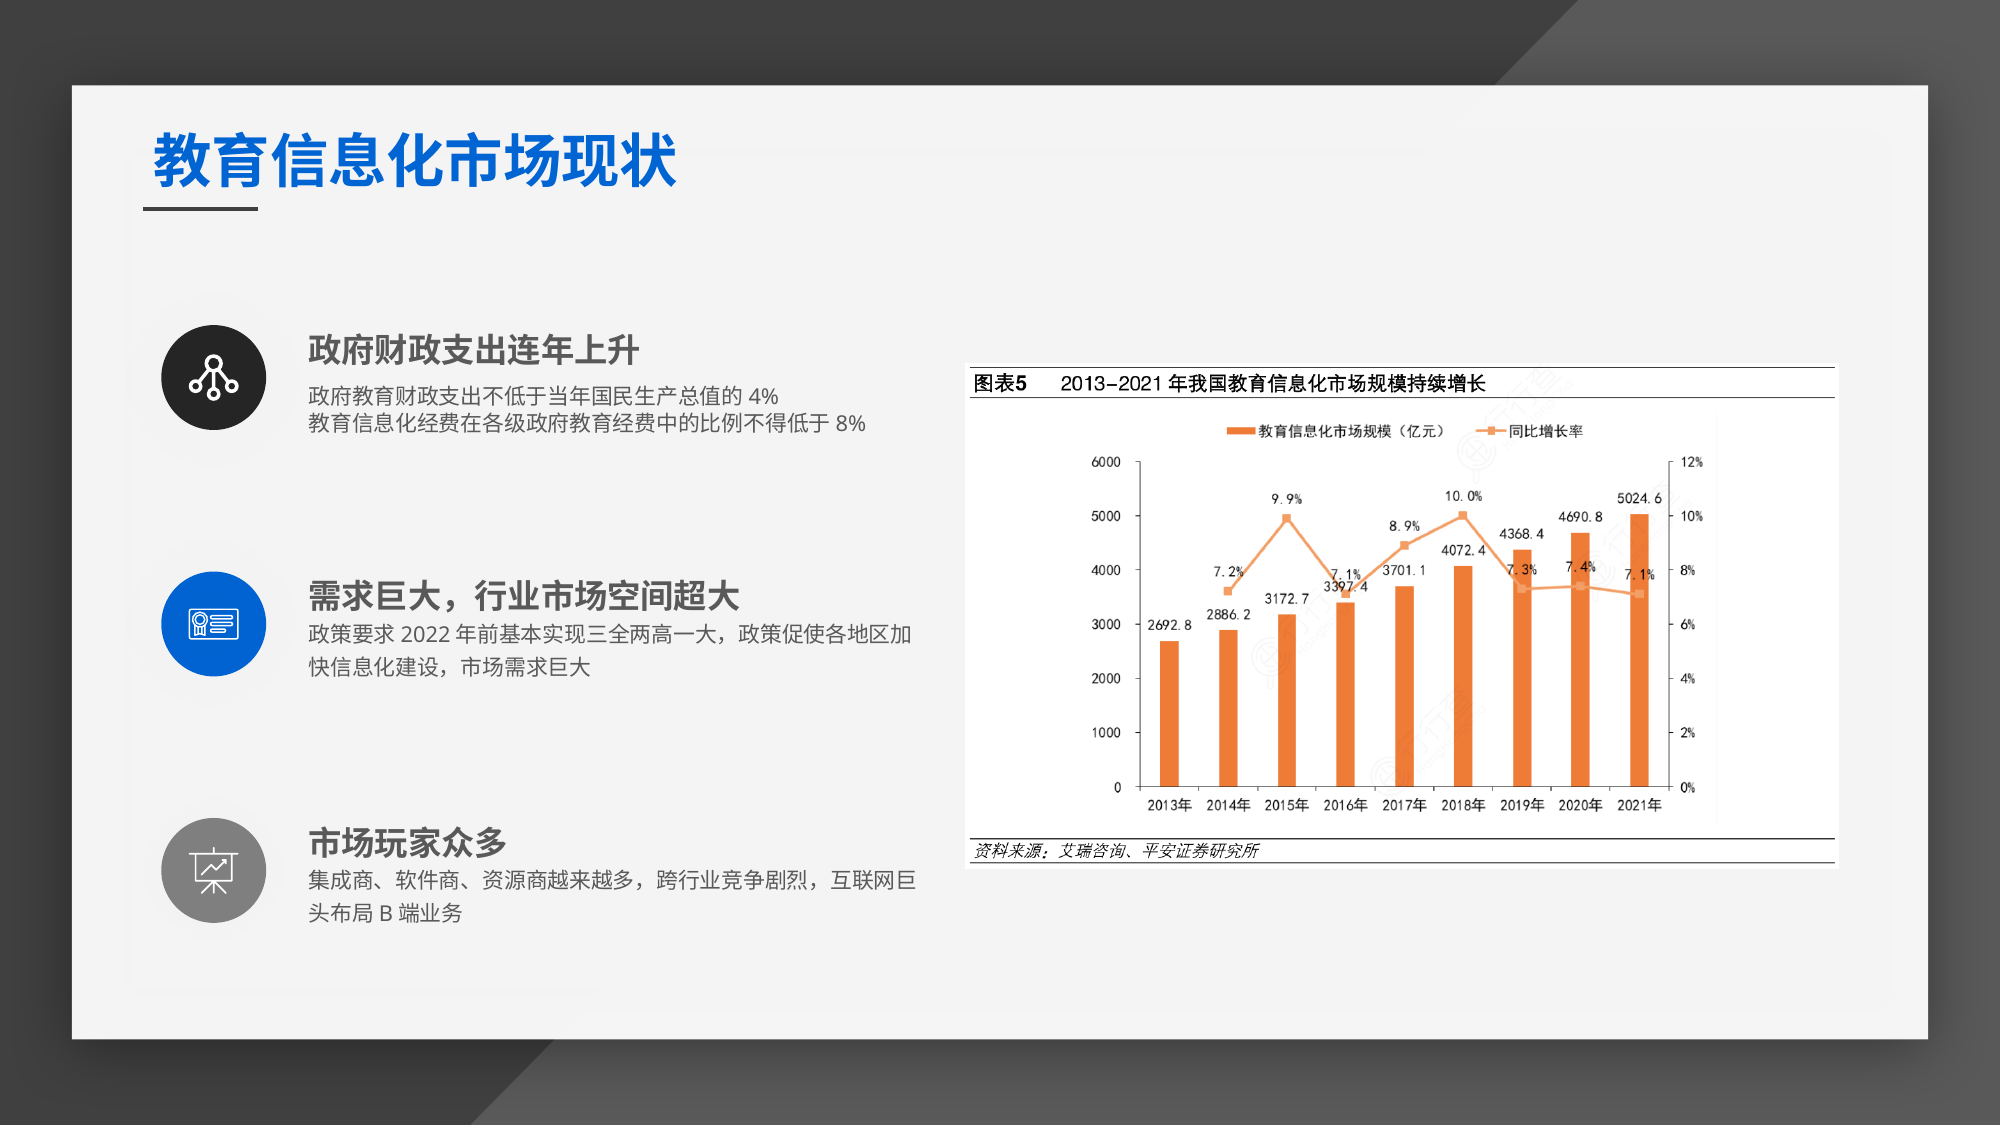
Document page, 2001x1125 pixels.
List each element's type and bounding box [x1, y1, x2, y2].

text_box [161, 325, 267, 430]
text_box [293, 560, 942, 685]
text_box [293, 806, 942, 932]
text_box [125, 116, 706, 209]
text_box [293, 313, 942, 495]
picture [964, 363, 1839, 869]
text_box [161, 571, 267, 677]
text_box [161, 817, 267, 923]
